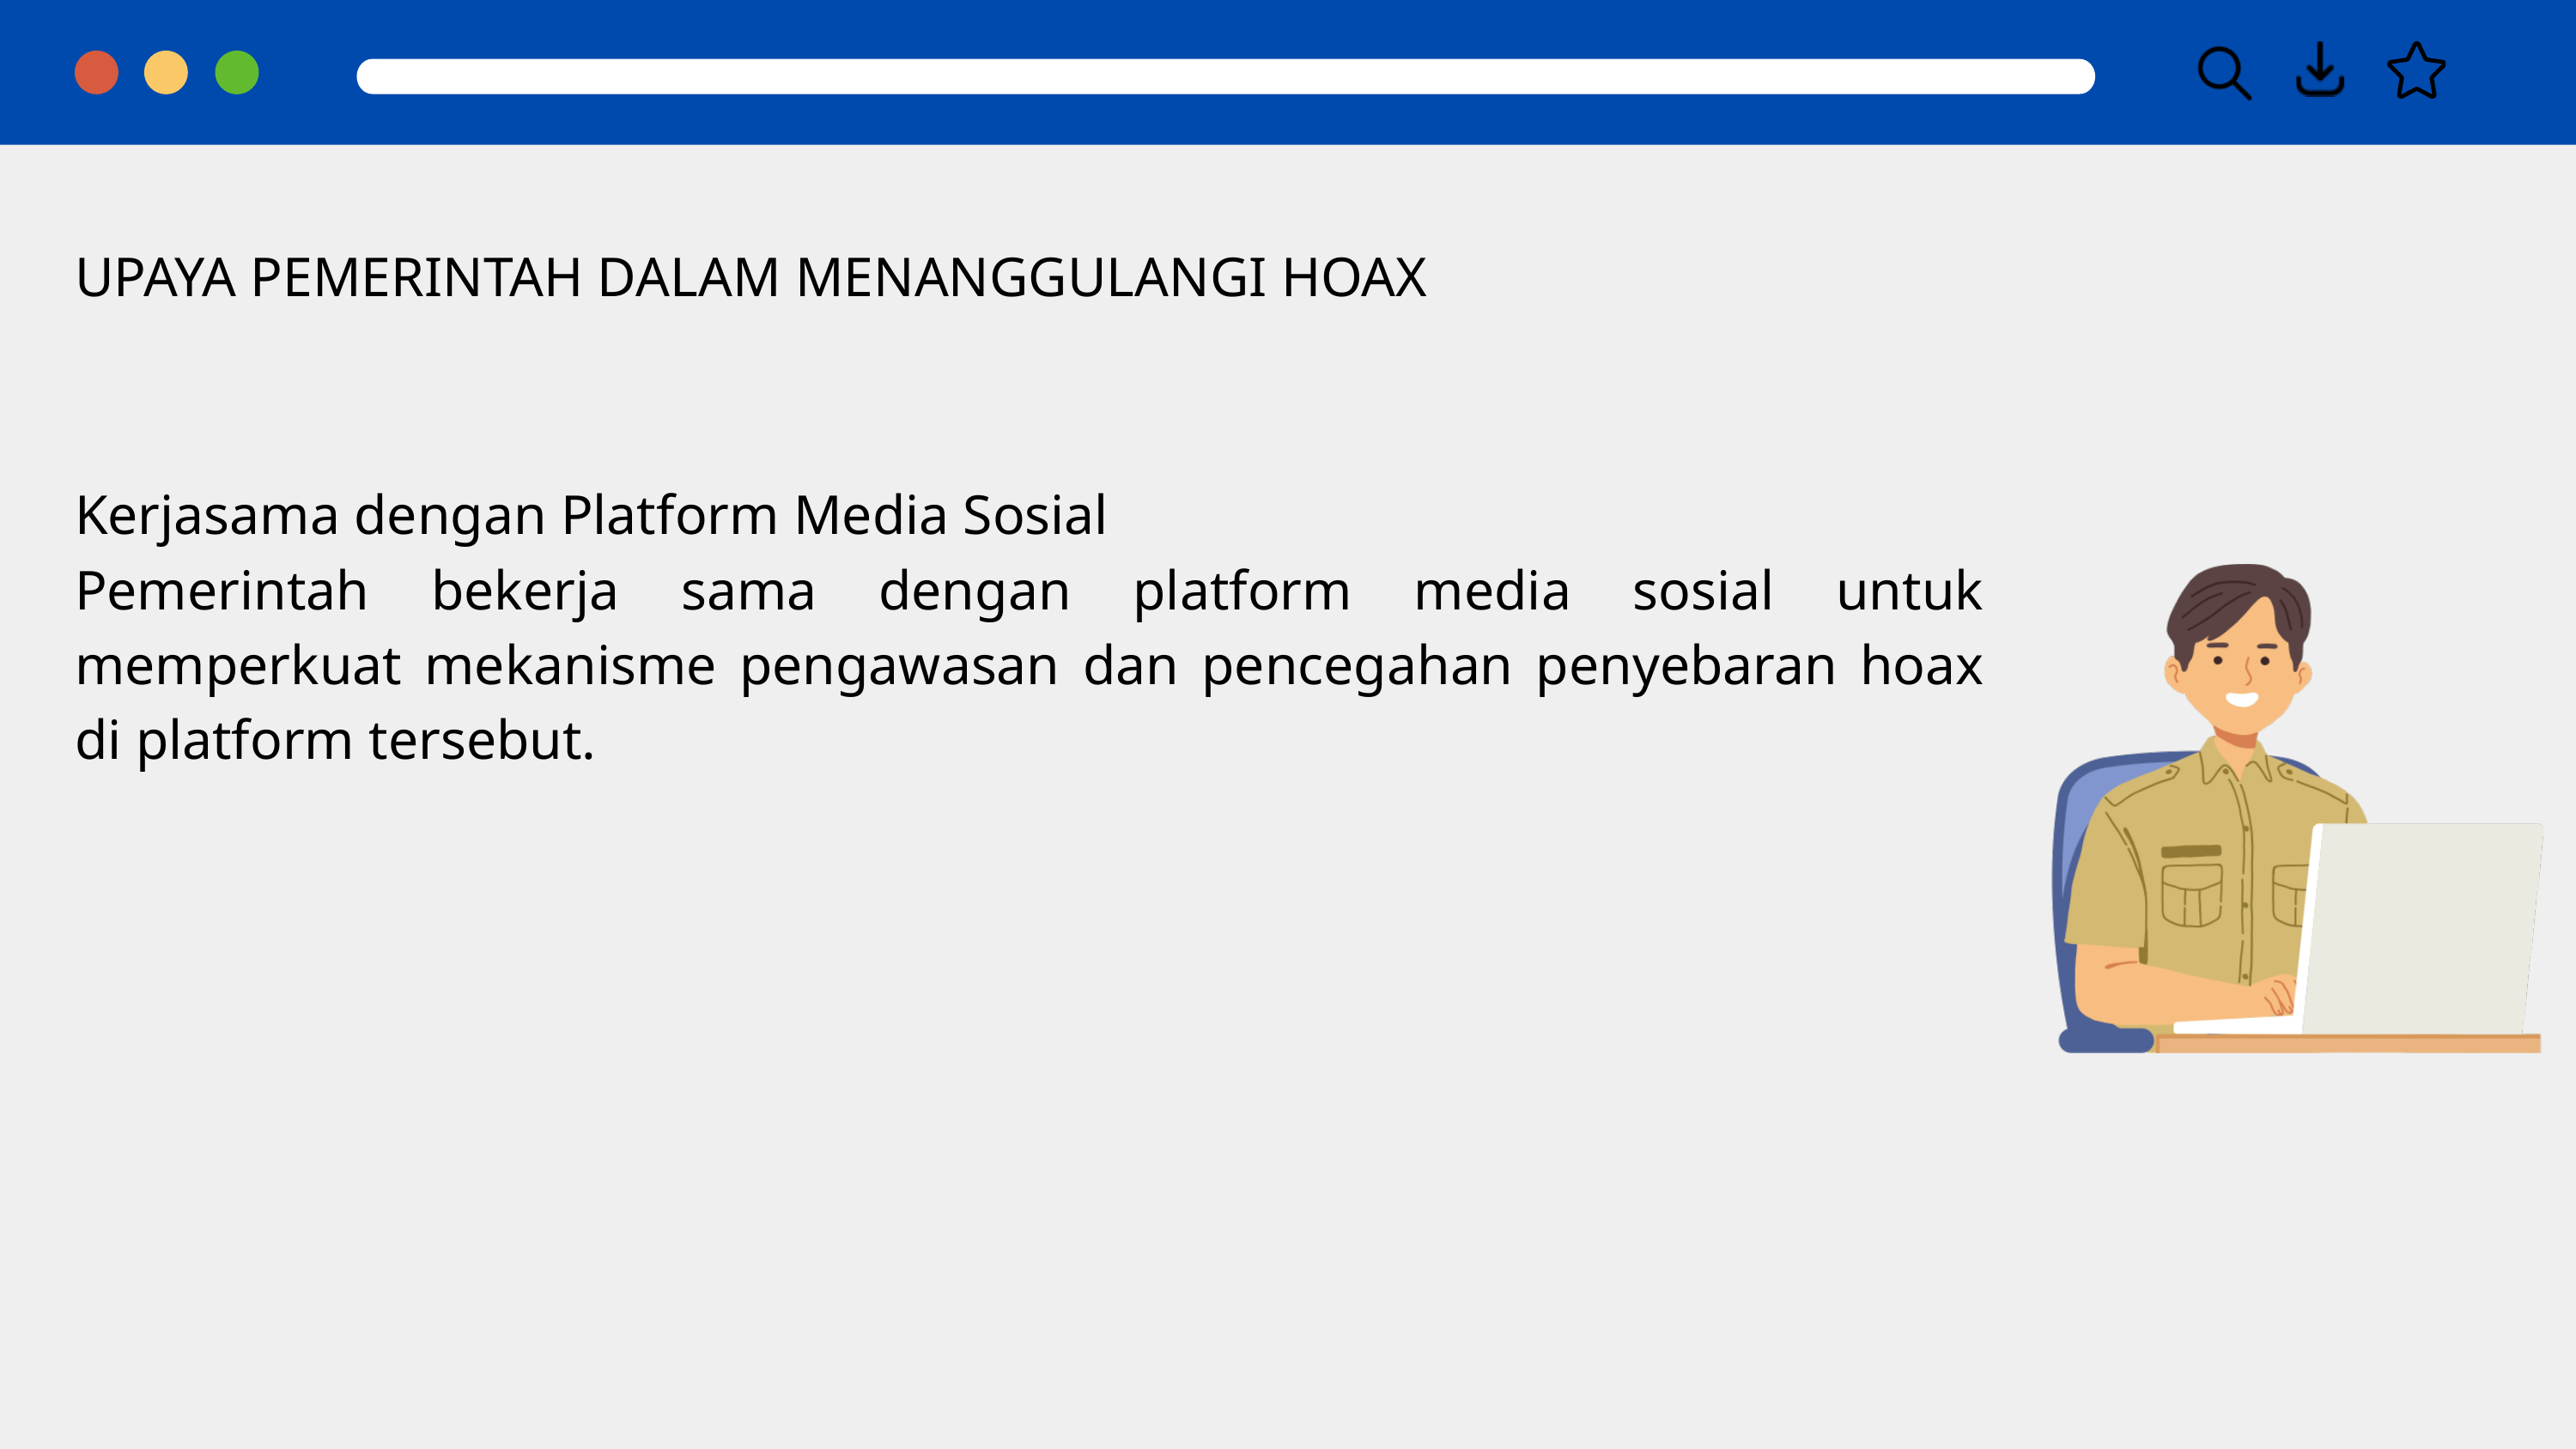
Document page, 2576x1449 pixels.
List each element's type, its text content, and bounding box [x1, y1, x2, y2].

text_box UPAYA PEMERINTAH DALAM MENANGGULANGI HOAX [74, 231, 1629, 307]
text_box [0, 0, 2576, 145]
text_box Kerjasama dengan Platform Media Sosial Pemerintah bekerja sama dengan platform media sosial untuk memperkuat mekanisme pengawasan dan pencegahan penyebaran hoax di platform tersebut. [74, 470, 1987, 771]
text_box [143, 50, 189, 95]
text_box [356, 58, 2096, 94]
text_box [2049, 564, 2544, 1053]
text_box [2296, 41, 2345, 98]
text_box [2387, 41, 2446, 99]
text_box [2196, 45, 2252, 100]
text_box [74, 50, 119, 95]
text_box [215, 50, 259, 95]
